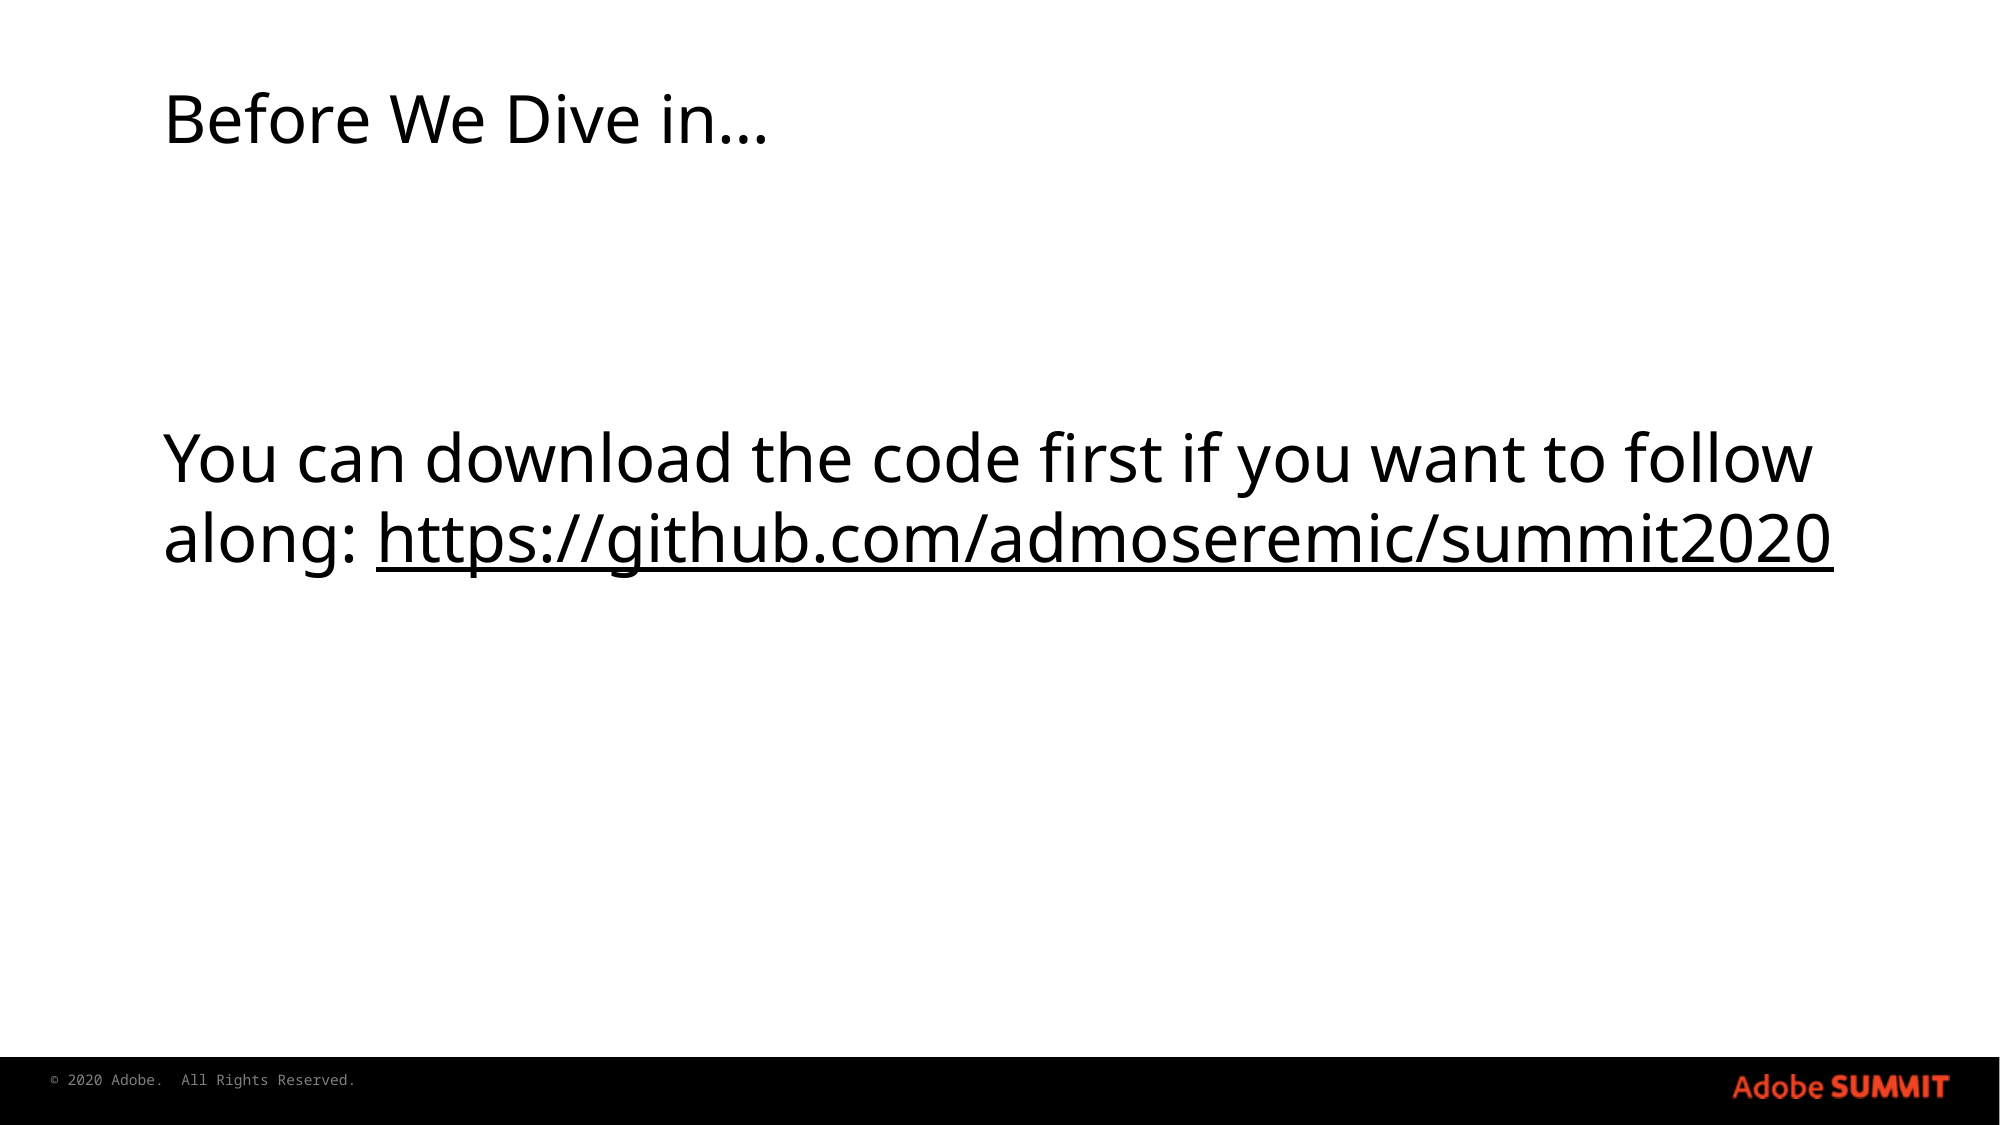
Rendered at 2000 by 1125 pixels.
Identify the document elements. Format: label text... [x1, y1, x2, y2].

text_box You can download the code first if you want to follow along: https://github.com/admoseremic/summit2020 [163, 222, 1905, 903]
picture [1732, 1074, 1950, 1099]
text_box Before We Dive in… [163, 56, 1763, 178]
